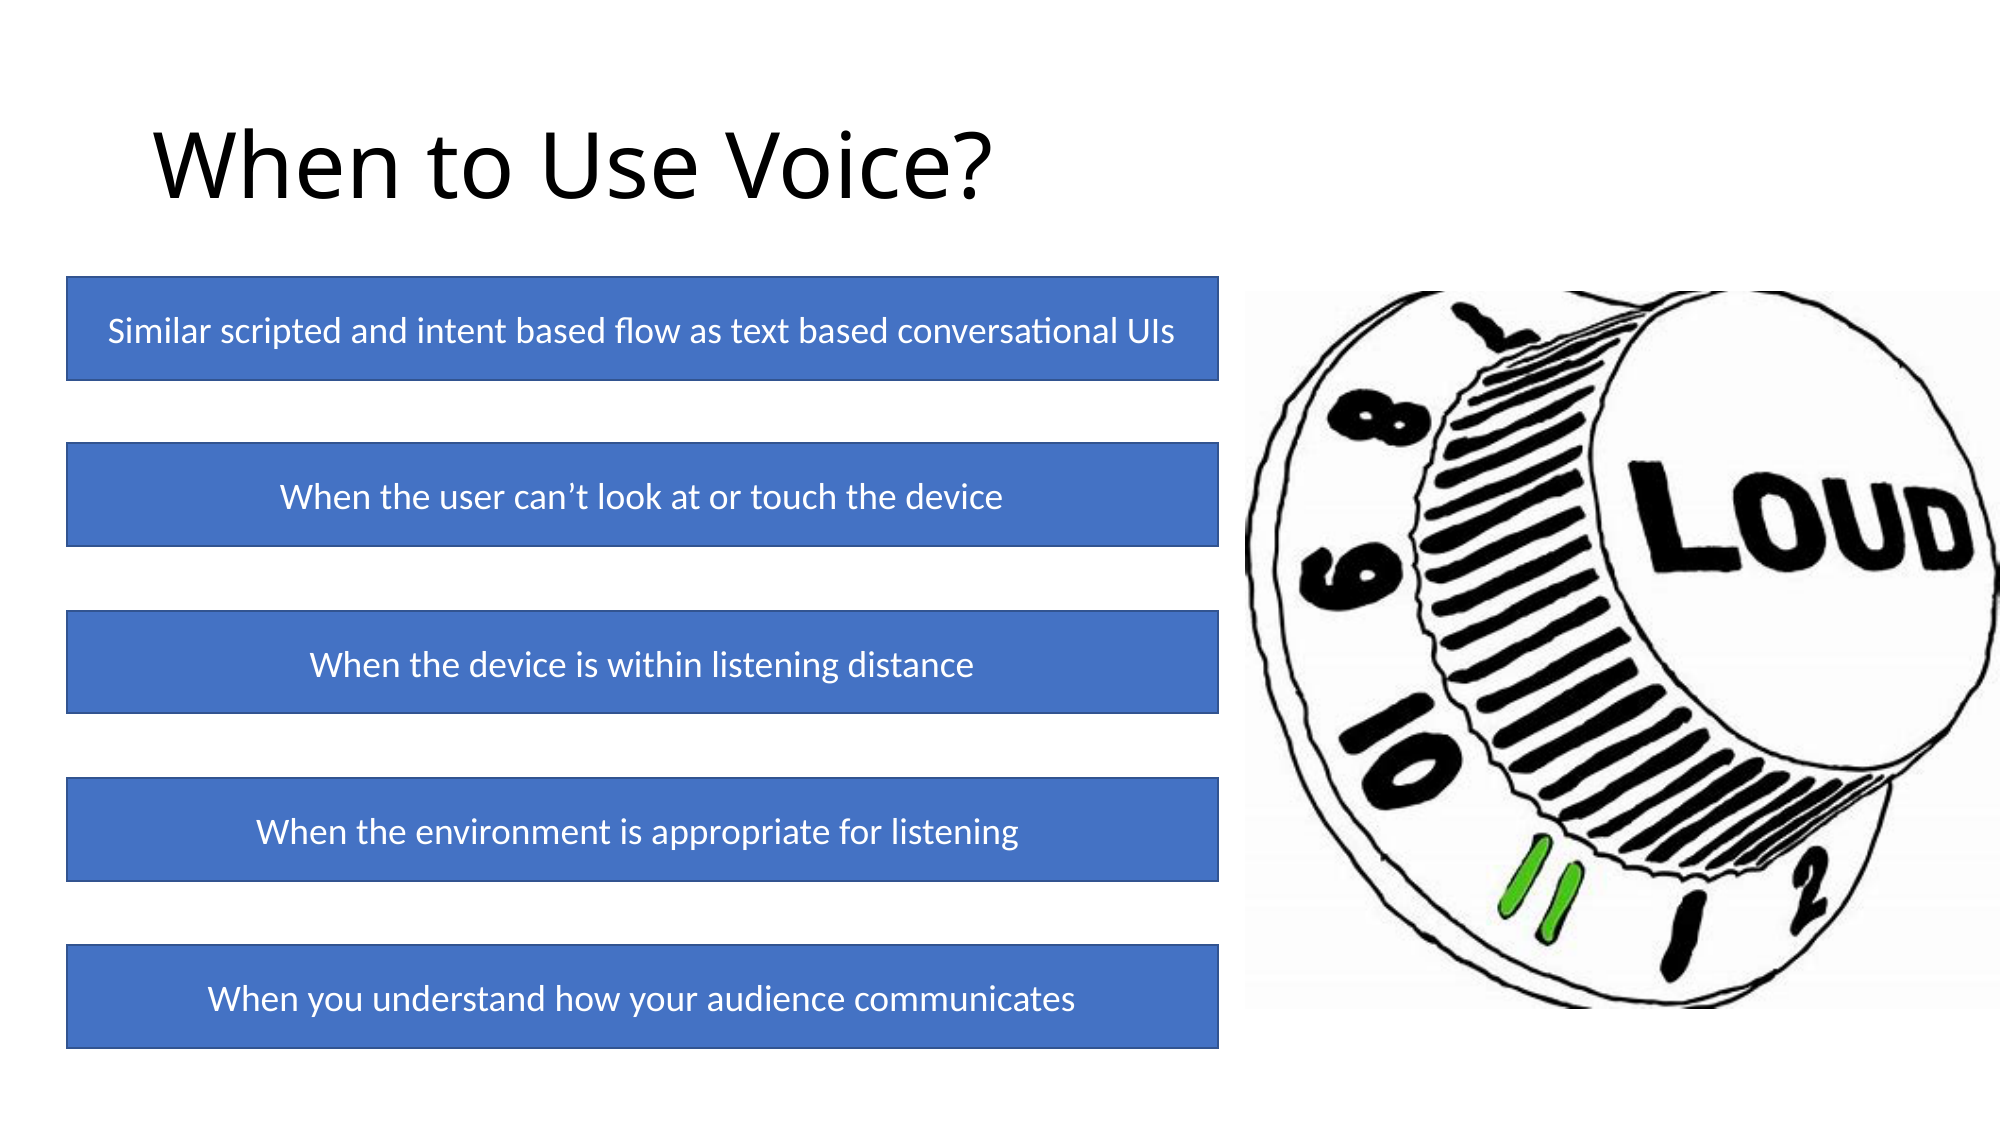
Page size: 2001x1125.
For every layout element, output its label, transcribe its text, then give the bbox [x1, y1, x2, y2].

text_box When the device is within listening distance [66, 610, 1219, 714]
text_box When the user can’t look at or touch the device [66, 442, 1219, 547]
text_box When you understand how your audience communicates [66, 944, 1219, 1049]
title When to Use Voice? [137, 59, 1863, 278]
text_box When the environment is appropriate for listening [66, 777, 1219, 882]
picture [1245, 291, 2000, 1009]
text_box Similar scripted and intent based flow as text based conversational UIs [66, 276, 1219, 381]
